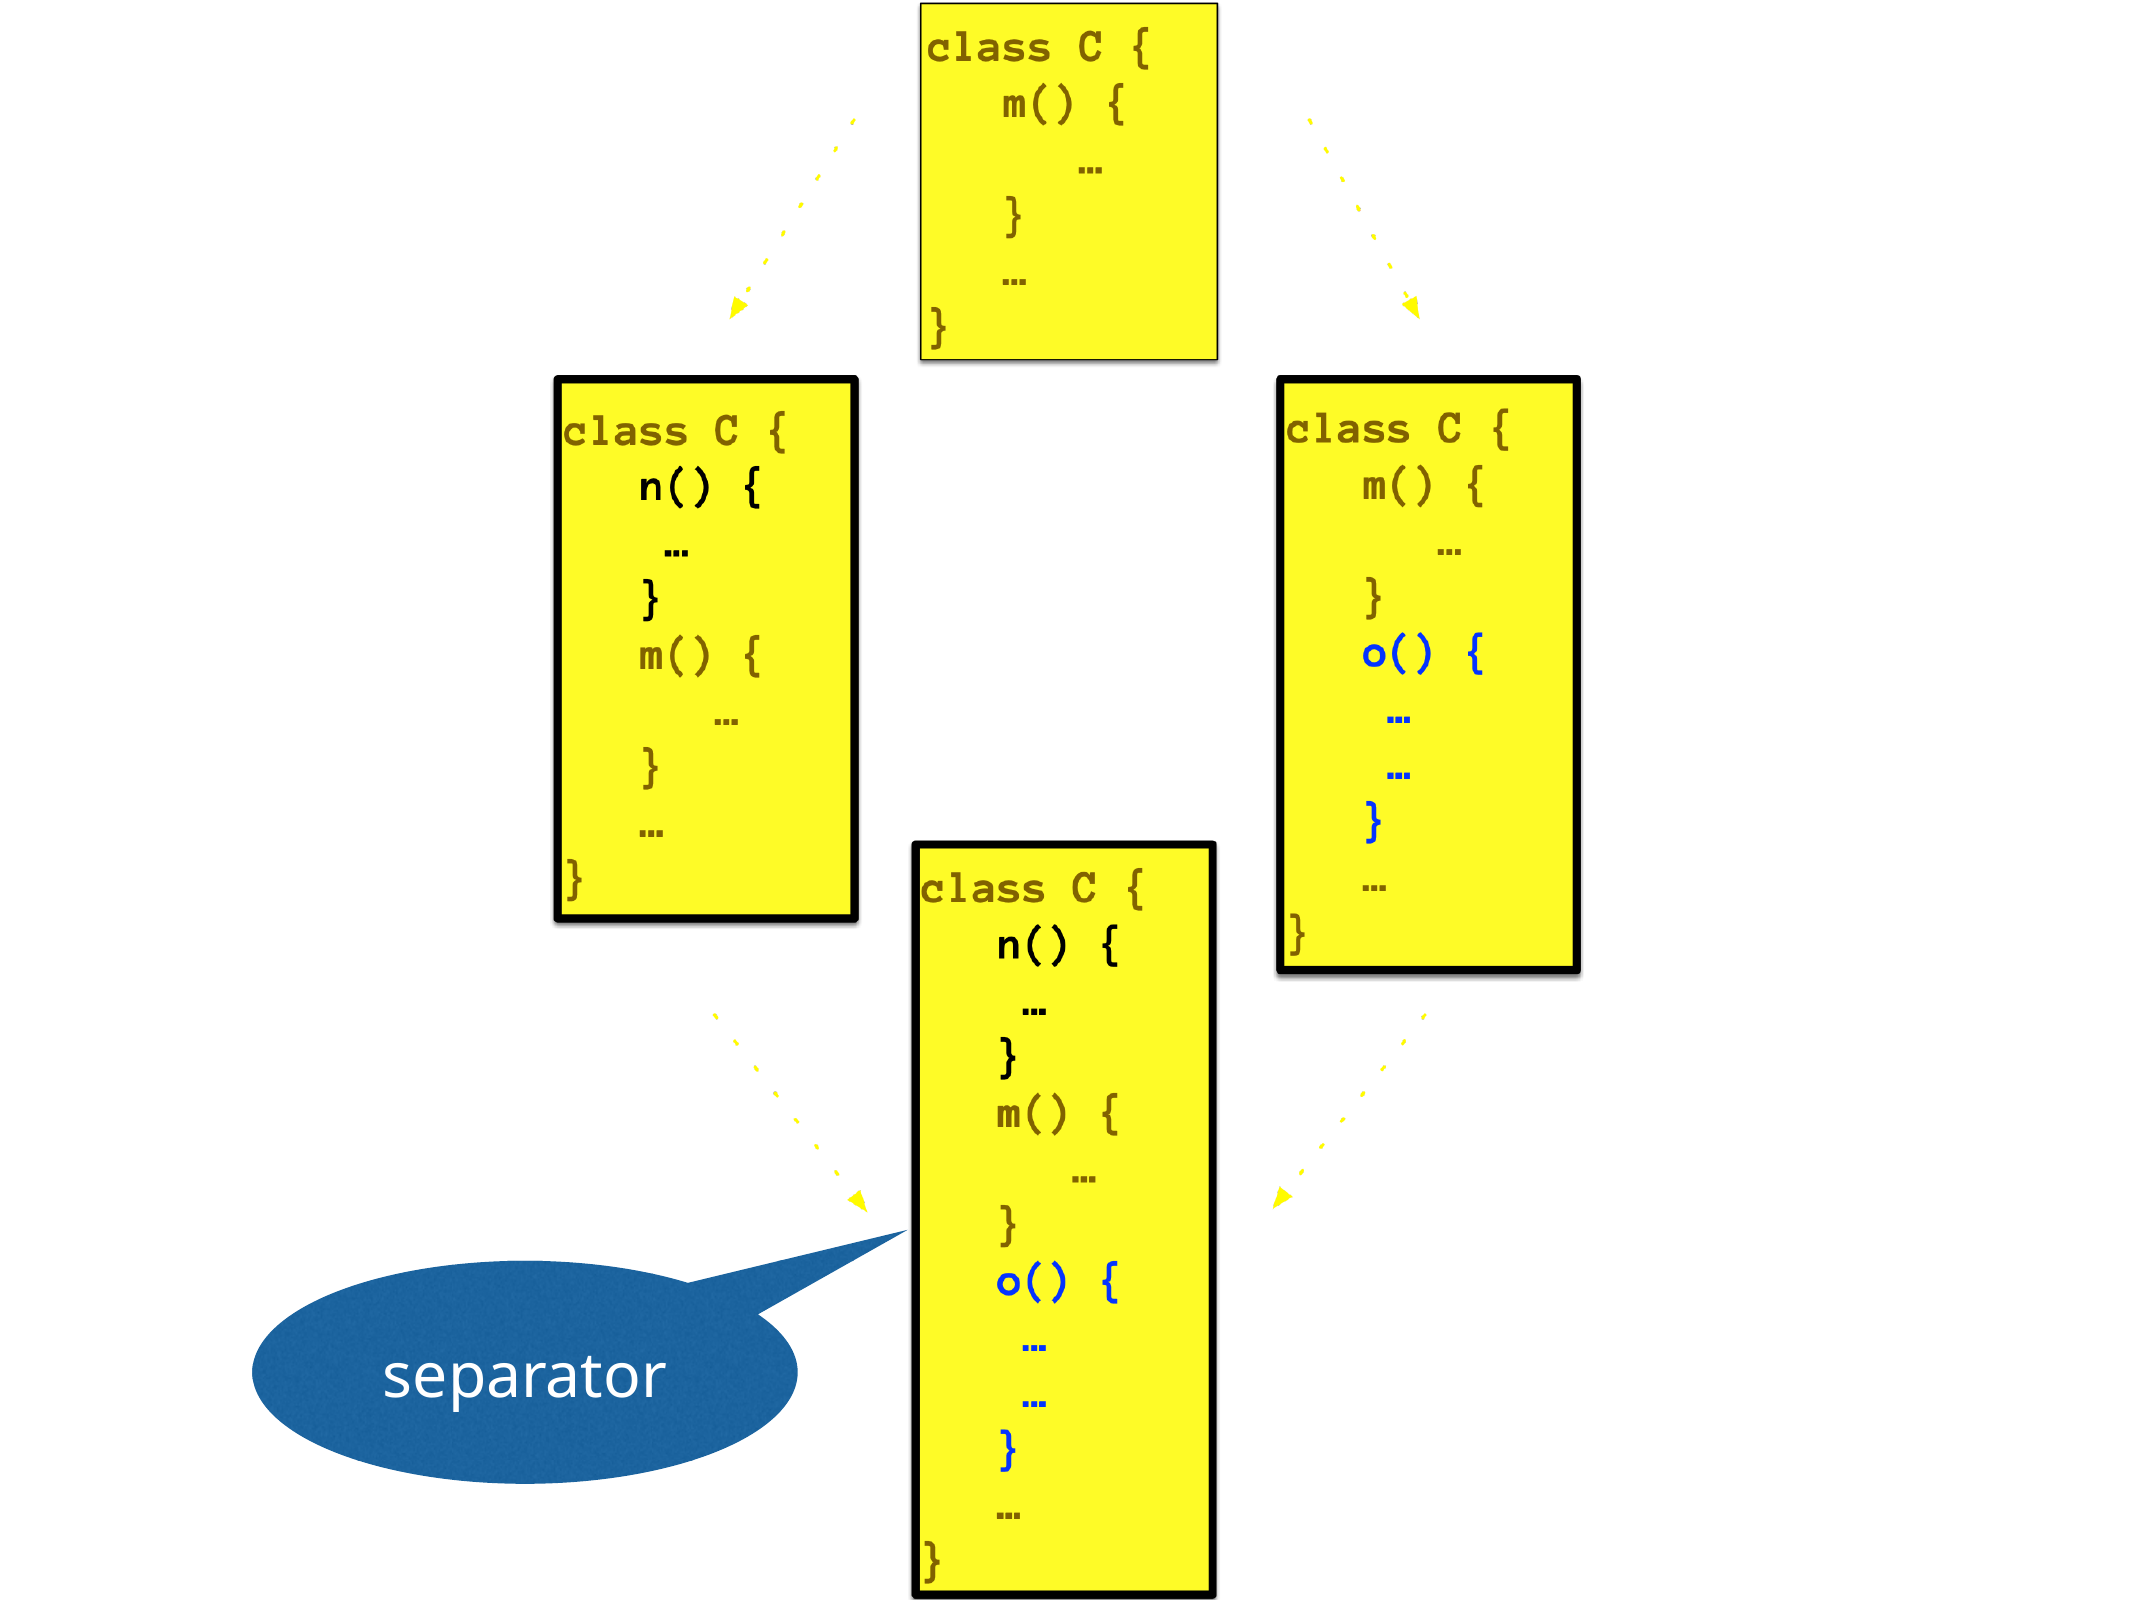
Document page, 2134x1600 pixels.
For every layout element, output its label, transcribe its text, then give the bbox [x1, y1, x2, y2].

text_box separator [252, 1260, 549, 1484]
picture [549, 0, 1584, 1600]
